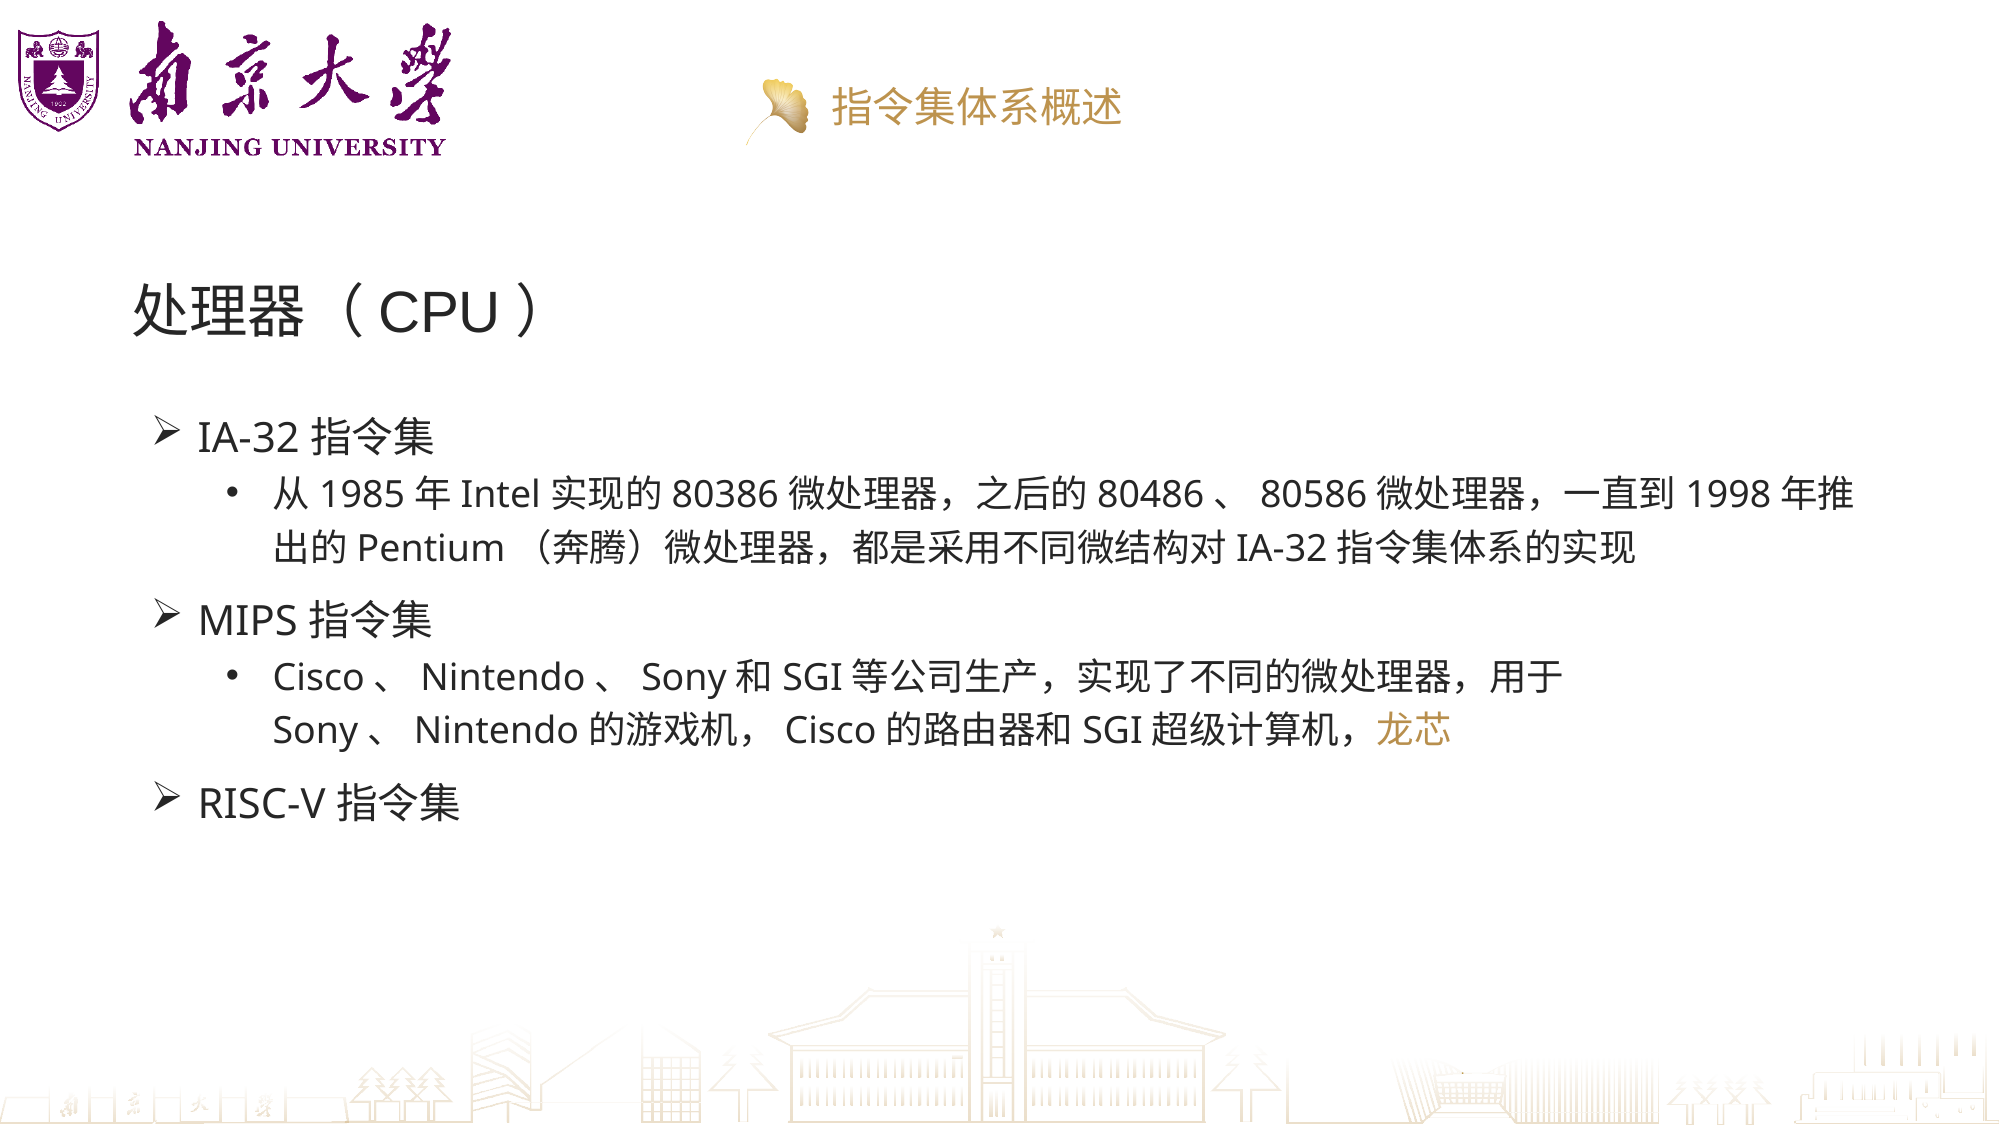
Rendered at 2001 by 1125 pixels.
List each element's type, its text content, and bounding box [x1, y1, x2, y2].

picture [18, 21, 451, 160]
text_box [116, 249, 1878, 842]
picture [731, 64, 830, 169]
text_box 指令集体系概述 [816, 73, 1226, 139]
